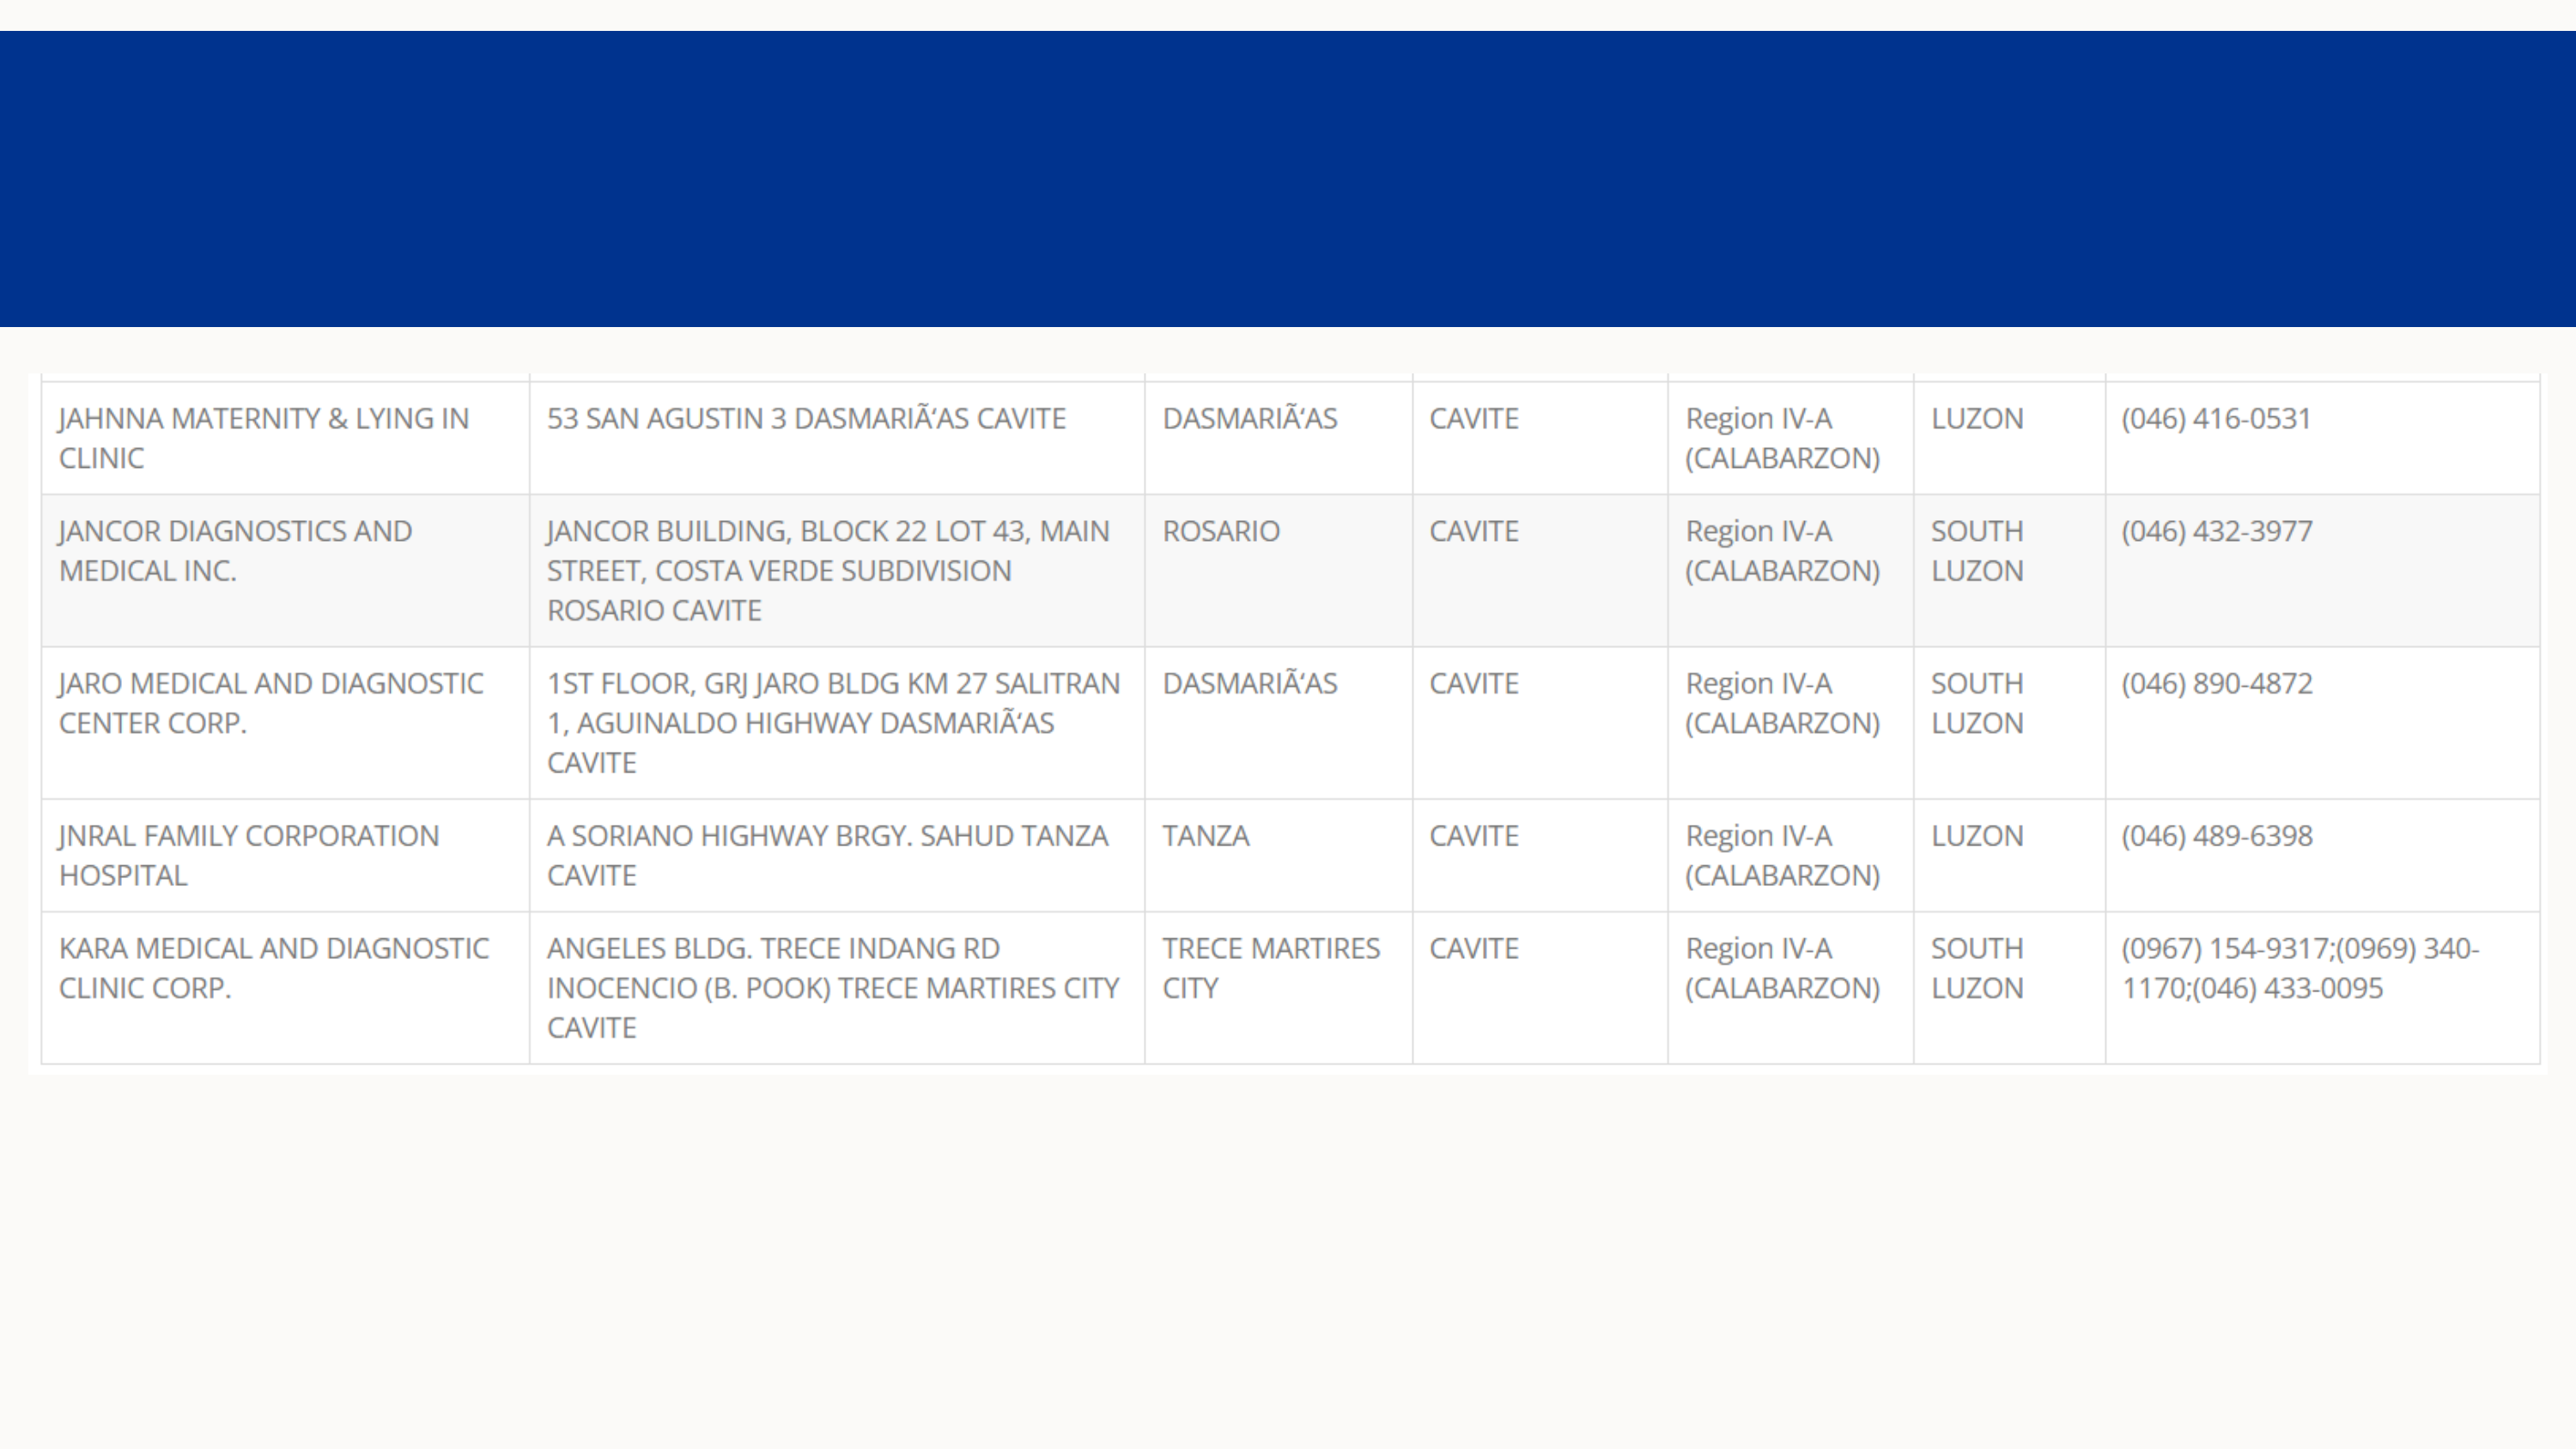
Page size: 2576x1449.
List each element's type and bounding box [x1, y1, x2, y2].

text_box [0, 30, 2576, 328]
picture [28, 373, 2548, 1075]
